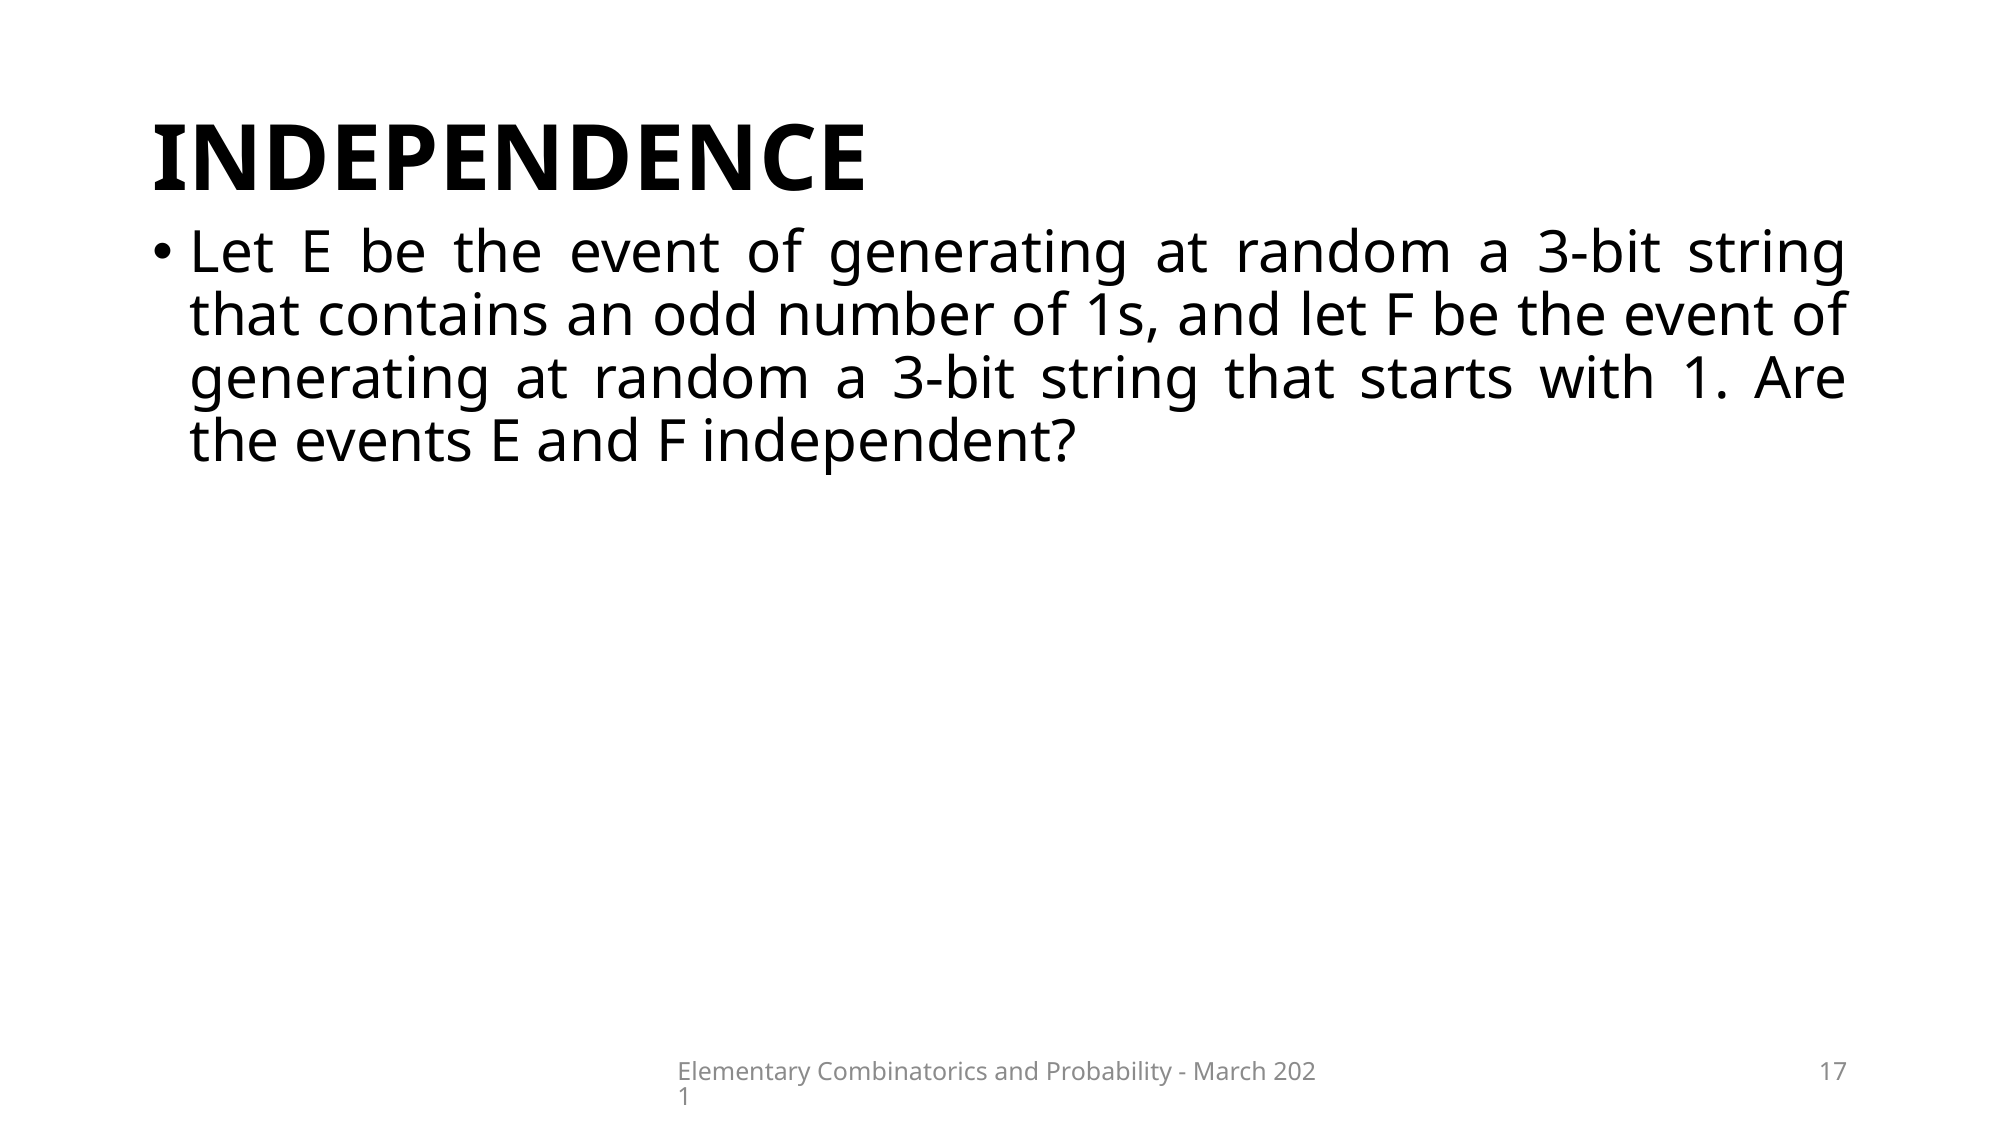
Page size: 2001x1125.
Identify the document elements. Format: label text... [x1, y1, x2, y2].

footer Elementary Combinatorics and Probability - March 2021 [662, 1042, 1338, 1103]
title Independence [137, 52, 1863, 270]
slide_number 17 [1412, 1042, 1863, 1103]
